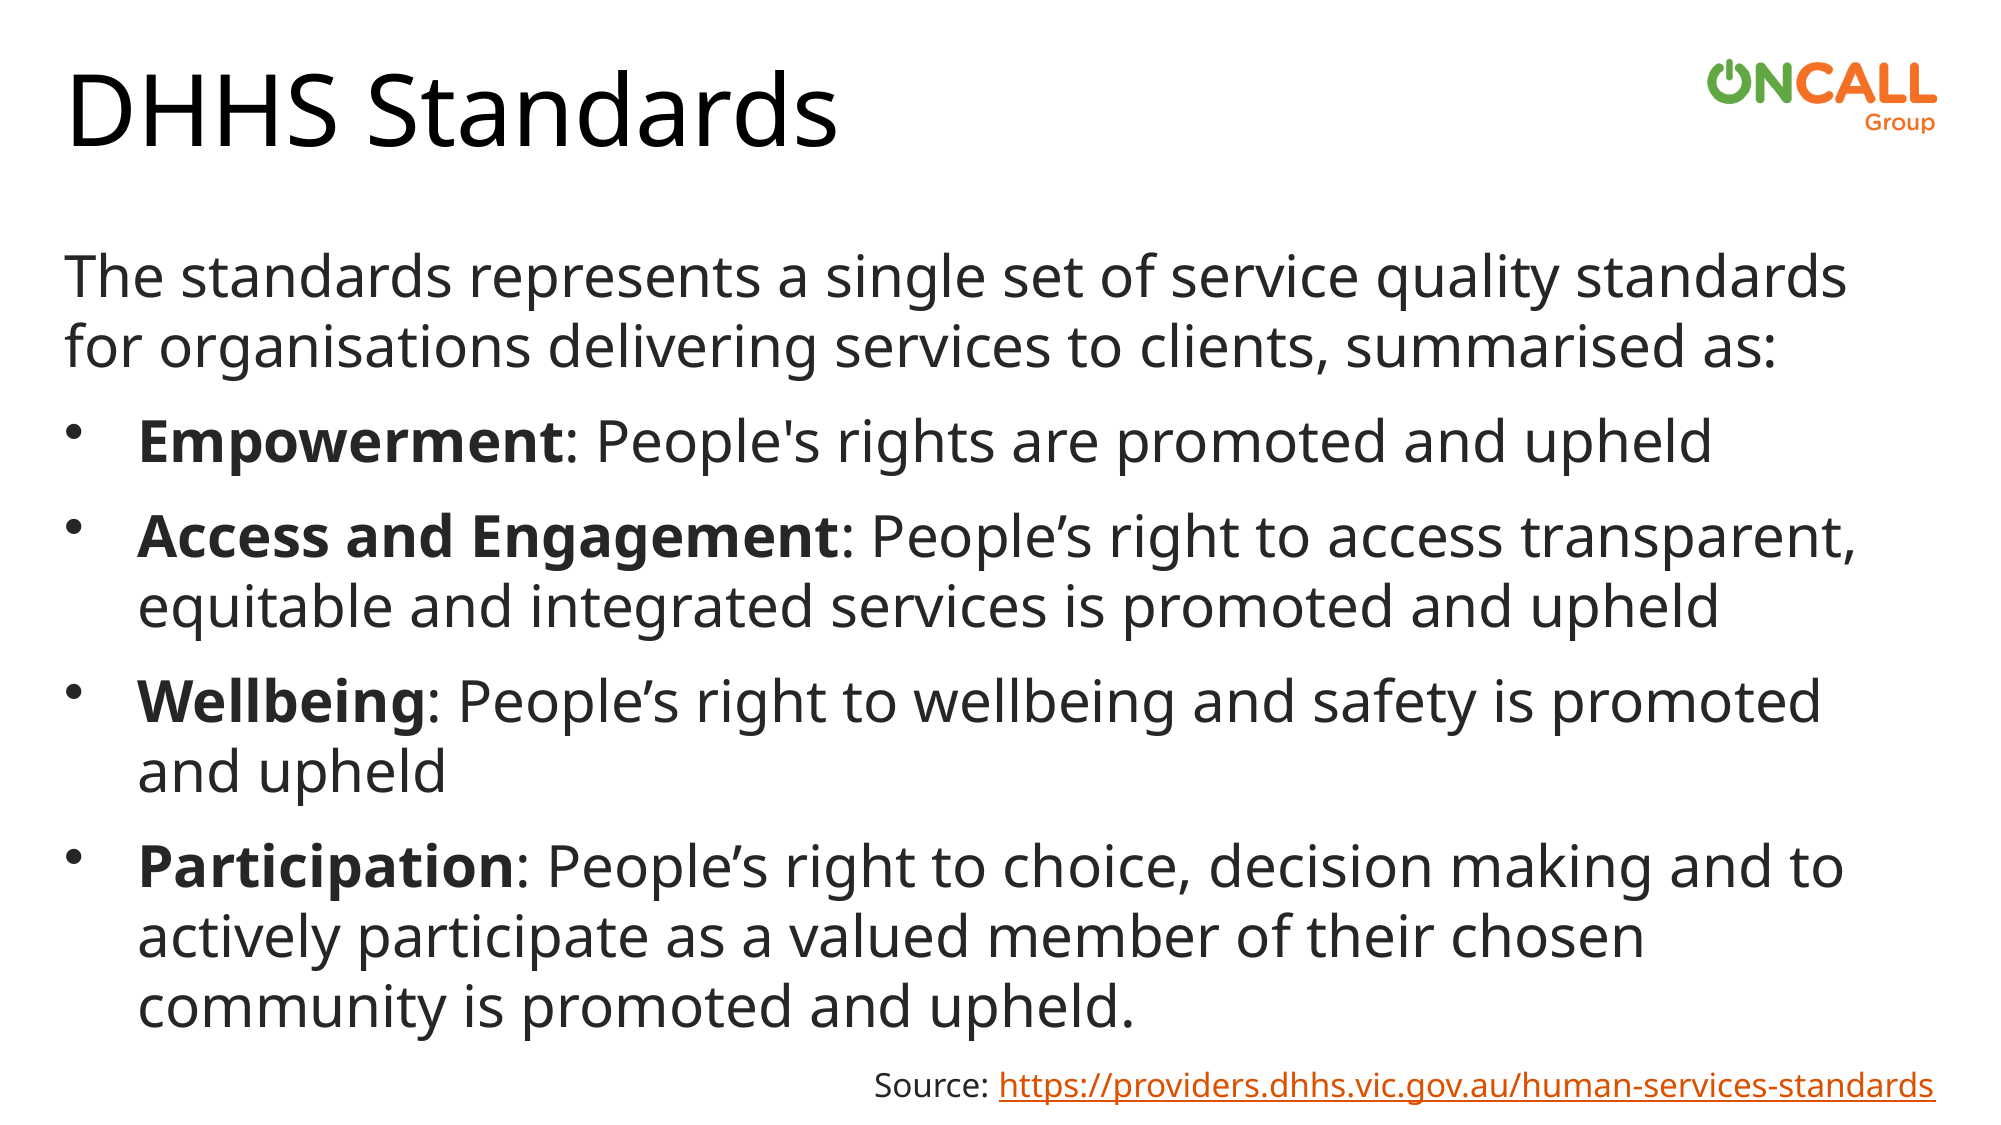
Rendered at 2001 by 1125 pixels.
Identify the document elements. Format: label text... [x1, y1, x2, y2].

list The standards represents a single set of service quality standards for organisations delivering services to clients, summarised as: Empowerment: People's rights are promoted and upheld Access and Engagement: People’s right to access transparent, equitable and integrated services is promoted and upheld Wellbeing: People’s right to wellbeing and safety is promoted and upheld Participation: People’s right to choice, decision making and to actively participate as a valued member of their chosen community is promoted and upheld. Source: https://providers.dhhs.vic.gov.au/human-services-standards [49, 231, 1951, 1059]
title DHHS Standards [49, 30, 1951, 183]
